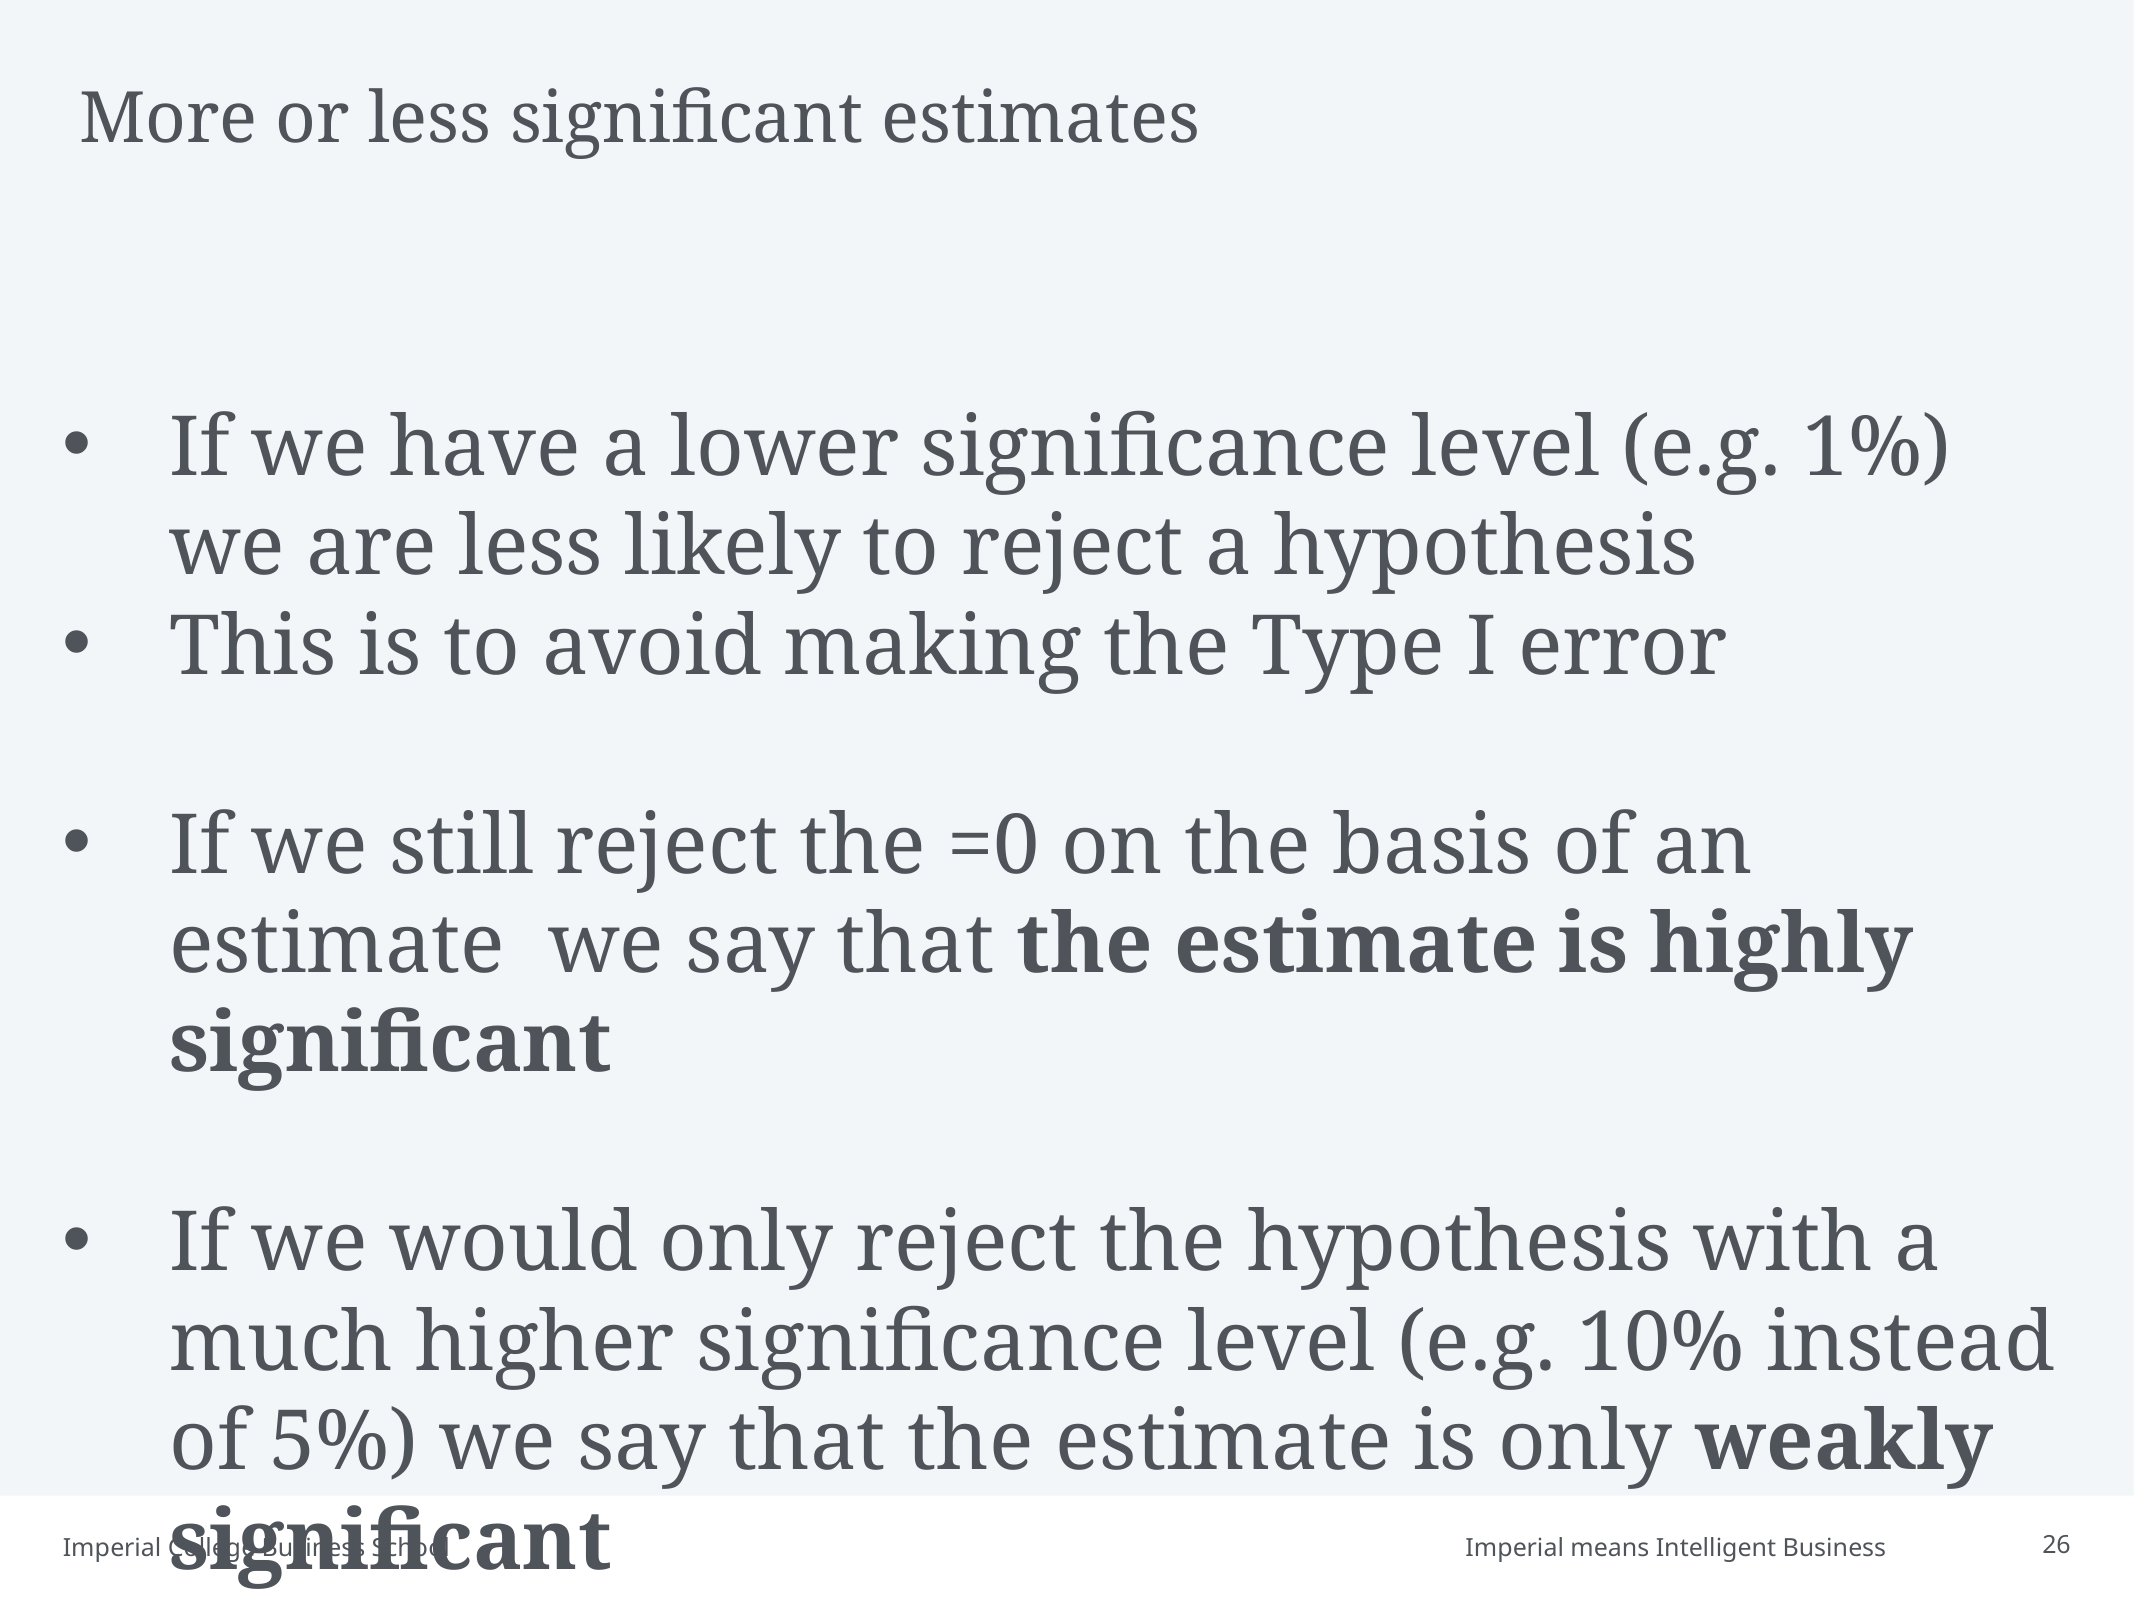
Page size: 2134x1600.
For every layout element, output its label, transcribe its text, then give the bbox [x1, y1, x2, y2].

title More or less significant estimates [79, 77, 1692, 234]
